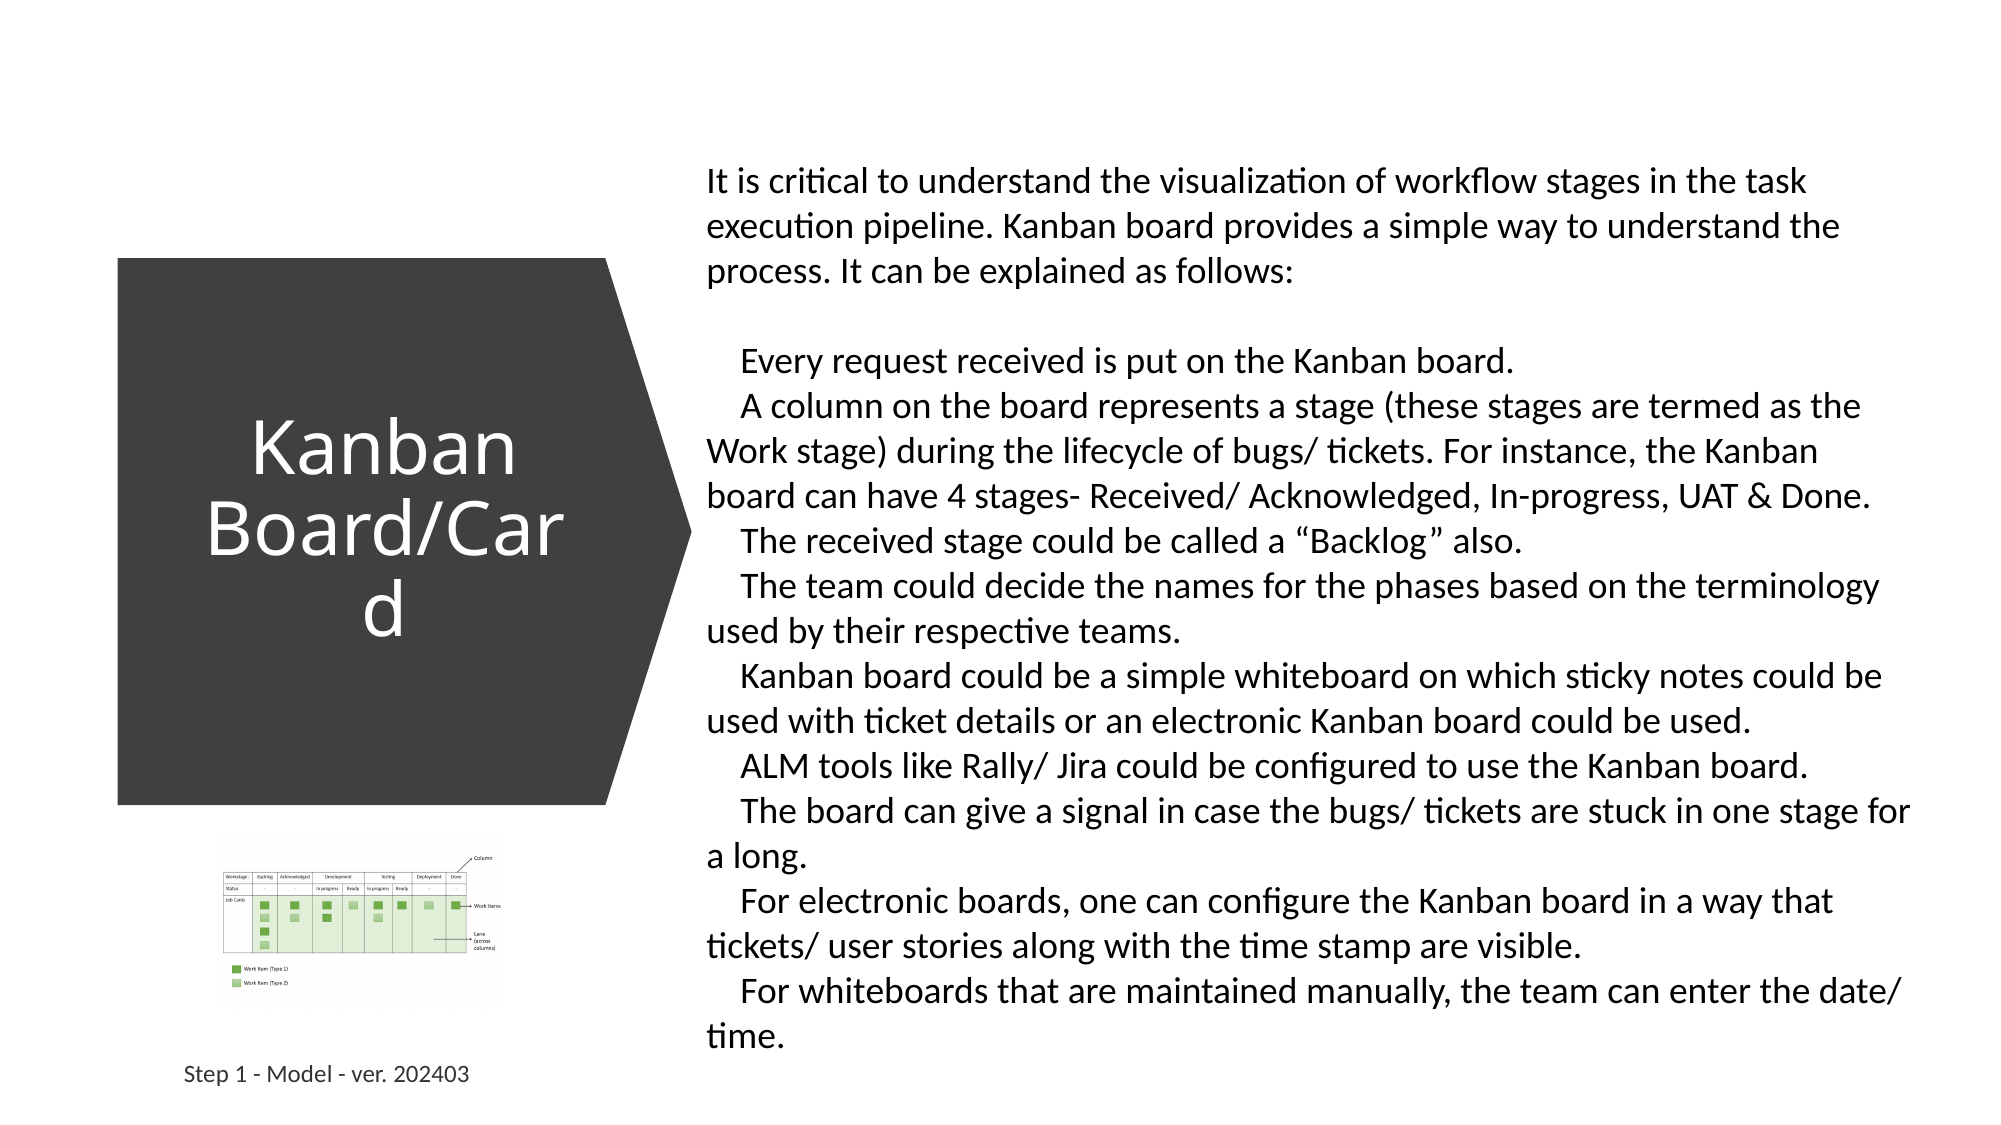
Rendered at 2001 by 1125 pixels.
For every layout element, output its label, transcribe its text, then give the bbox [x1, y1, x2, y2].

title Kanban Board/Card [168, 322, 601, 741]
footer Step 1 - Model - ver. 202403 [168, 1042, 1188, 1103]
text_box [116, 257, 691, 807]
picture [215, 837, 503, 1010]
text_box It is critical to understand the visualization of workflow stages in the task execution pipeline. Kanban board provides a simple way to understand the process. It can be explained as follows: Every request received is put on the Kanban board. A column on the board represents a stage (these stages are termed as the Work stage) during the lifecycle of bugs/ tickets. For instance, the Kanban board can have 4 stages- Received/ Acknowledged, In-progress, UAT & Done. The received stage could be called a “Backlog” also. The team could decide the names for the phases based on the terminology used by their respective teams. Kanban board could be a simple whiteboard on which sticky notes could be used with ticket details or an electronic Kanban board could be used. ALM tools like Rally/ Jira could be configured to use the Kanban board. The board can give a signal in case the bugs/ tickets are stuck in one stage for a long. For electronic boards, one can configure the Kanban board in a way that tickets/ user stories along with the time stamp are visible. For whiteboards that are maintained manually, the team can enter the date/ time. [691, 148, 1930, 1064]
